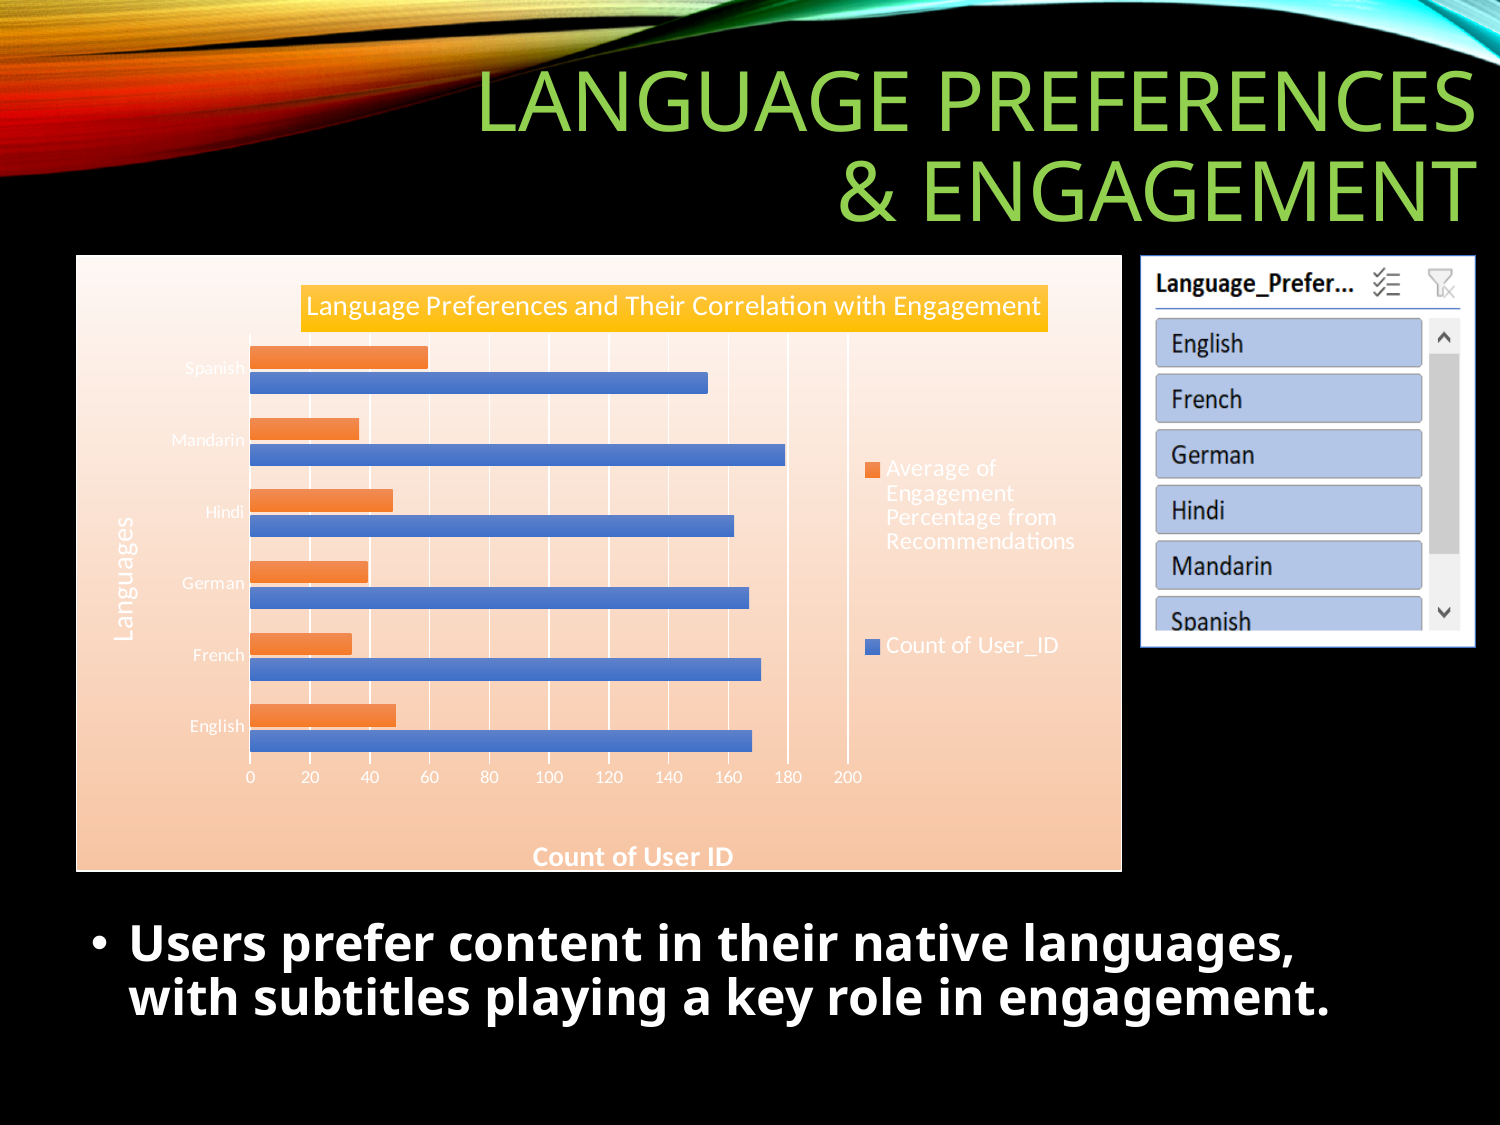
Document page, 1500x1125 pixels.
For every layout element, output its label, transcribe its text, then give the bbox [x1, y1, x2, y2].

list Users prefer content in their native languages, with subtitles playing a key role in engagement. [75, 911, 1381, 1125]
picture [0, 0, 1500, 178]
chart [75, 254, 1123, 884]
title Language Preferences & Engagement [447, 43, 1494, 256]
picture [1139, 254, 1476, 648]
